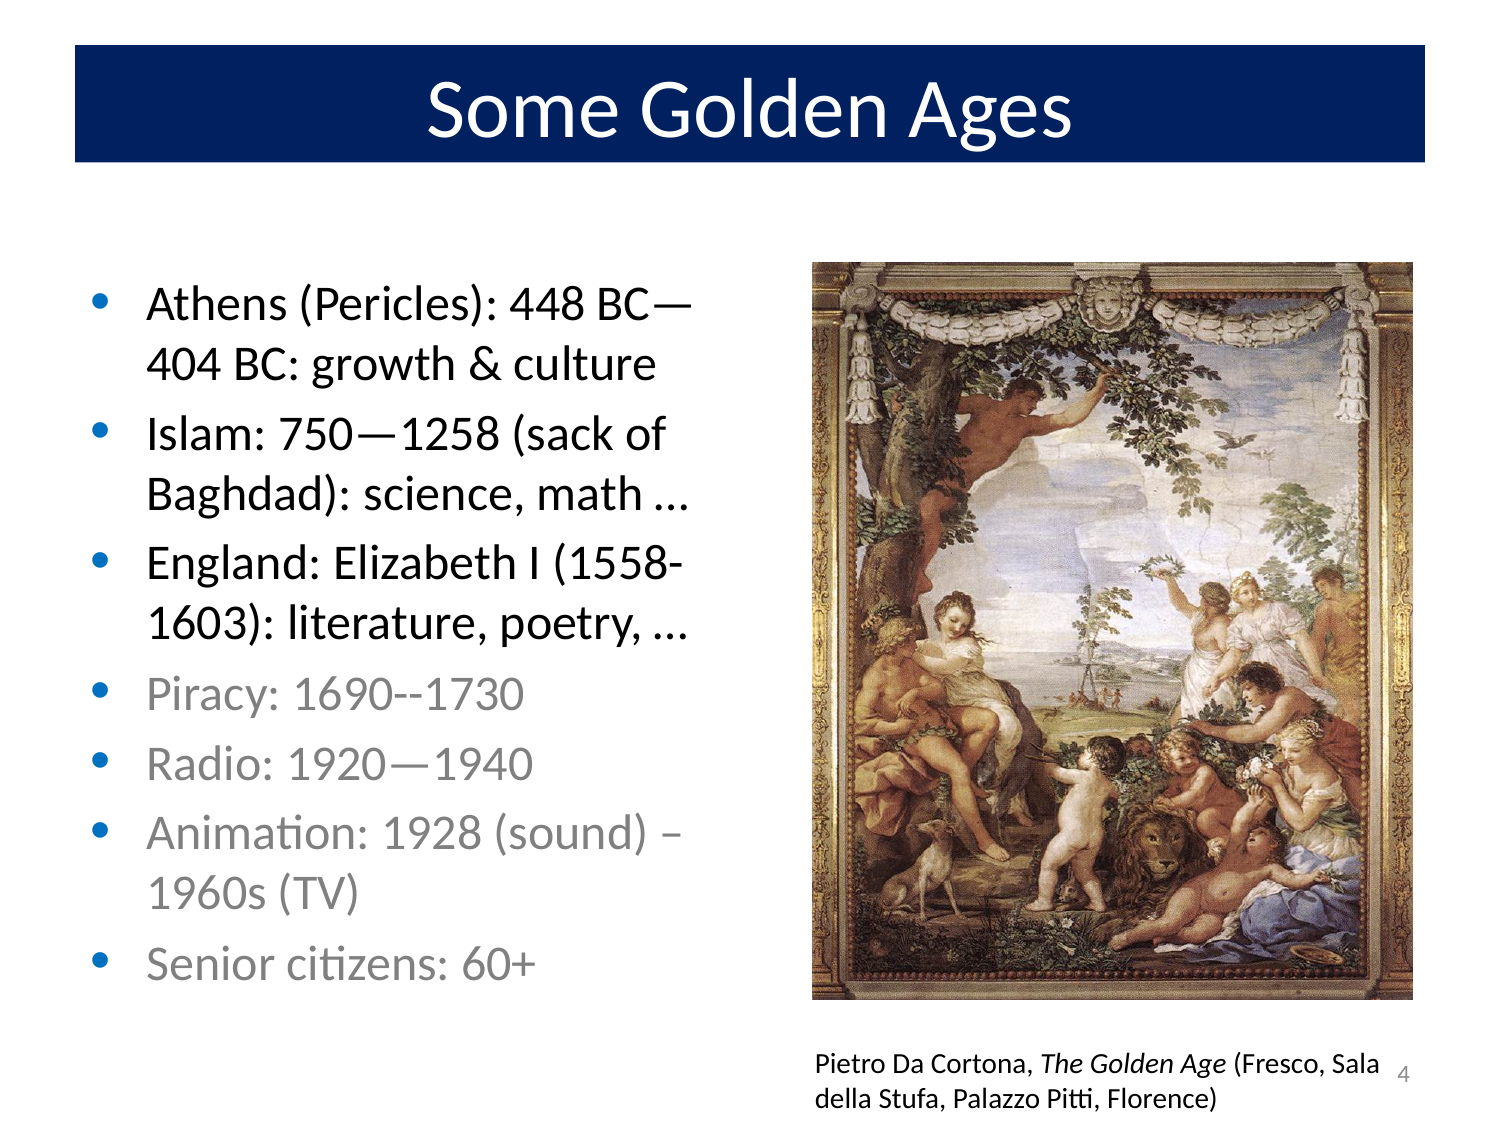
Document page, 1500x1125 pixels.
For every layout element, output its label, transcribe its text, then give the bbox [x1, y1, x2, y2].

picture [812, 262, 1414, 1001]
title Some Golden Ages [75, 45, 1425, 163]
text_box Pietro Da Cortona, The Golden Age (Fresco, Sala della Stufa, Palazzo Pitti, Florence) [800, 1037, 1438, 1123]
list Athens (Pericles): 448 BC—404 BC: growth & culture Islam: 750—1258 (sack of Baghdad): science, math … England: Elizabeth I (1558-1603): literature, poetry, … Piracy: 1690--1730 Radio: 1920—1940 Animation: 1928 (sound) – 1960s (TV) Senior citizens: 60+ [75, 262, 750, 1005]
